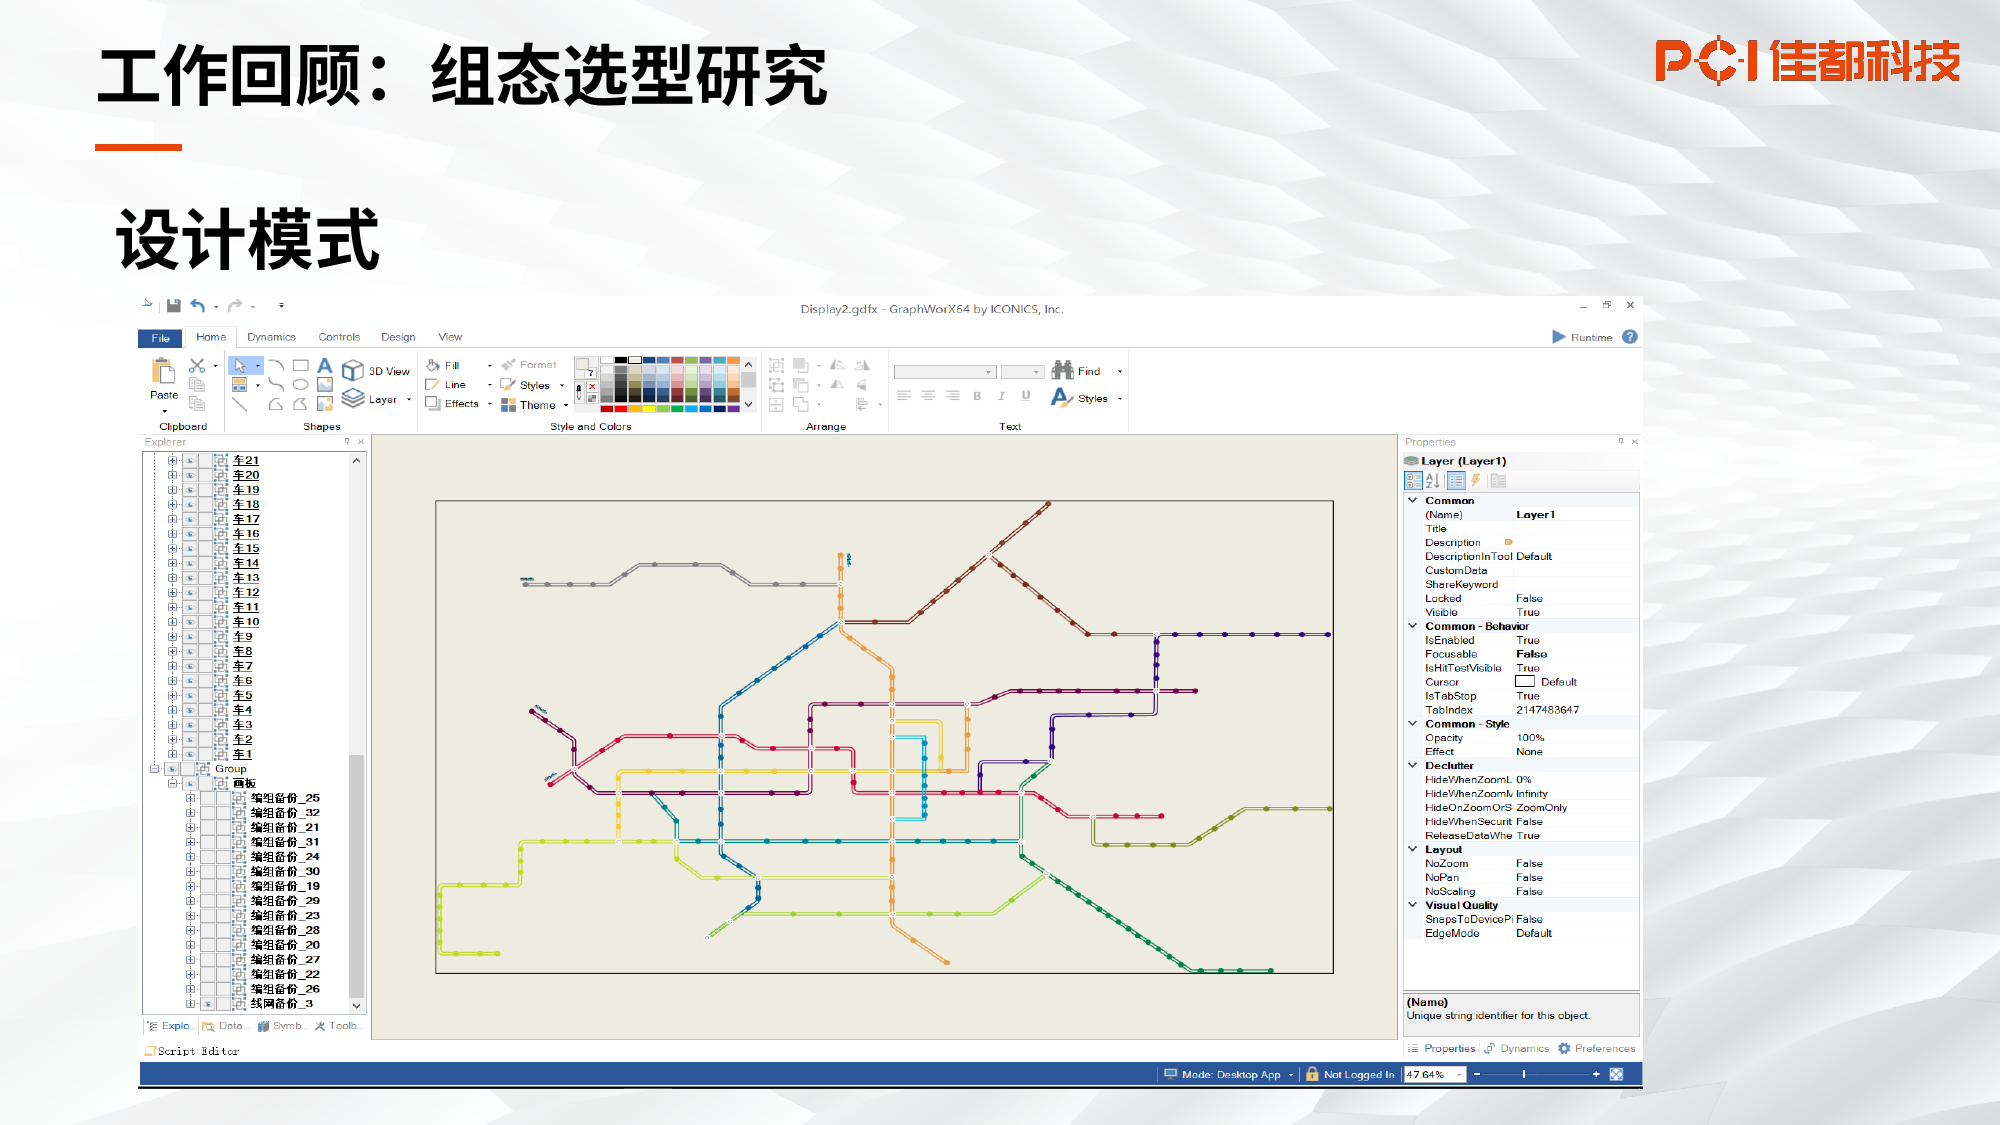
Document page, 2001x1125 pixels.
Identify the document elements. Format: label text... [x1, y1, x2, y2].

text_box 工作回顾：组态选型研究 [80, 26, 845, 122]
text_box 设计模式 [99, 150, 397, 286]
picture [0, 0, 2000, 1125]
